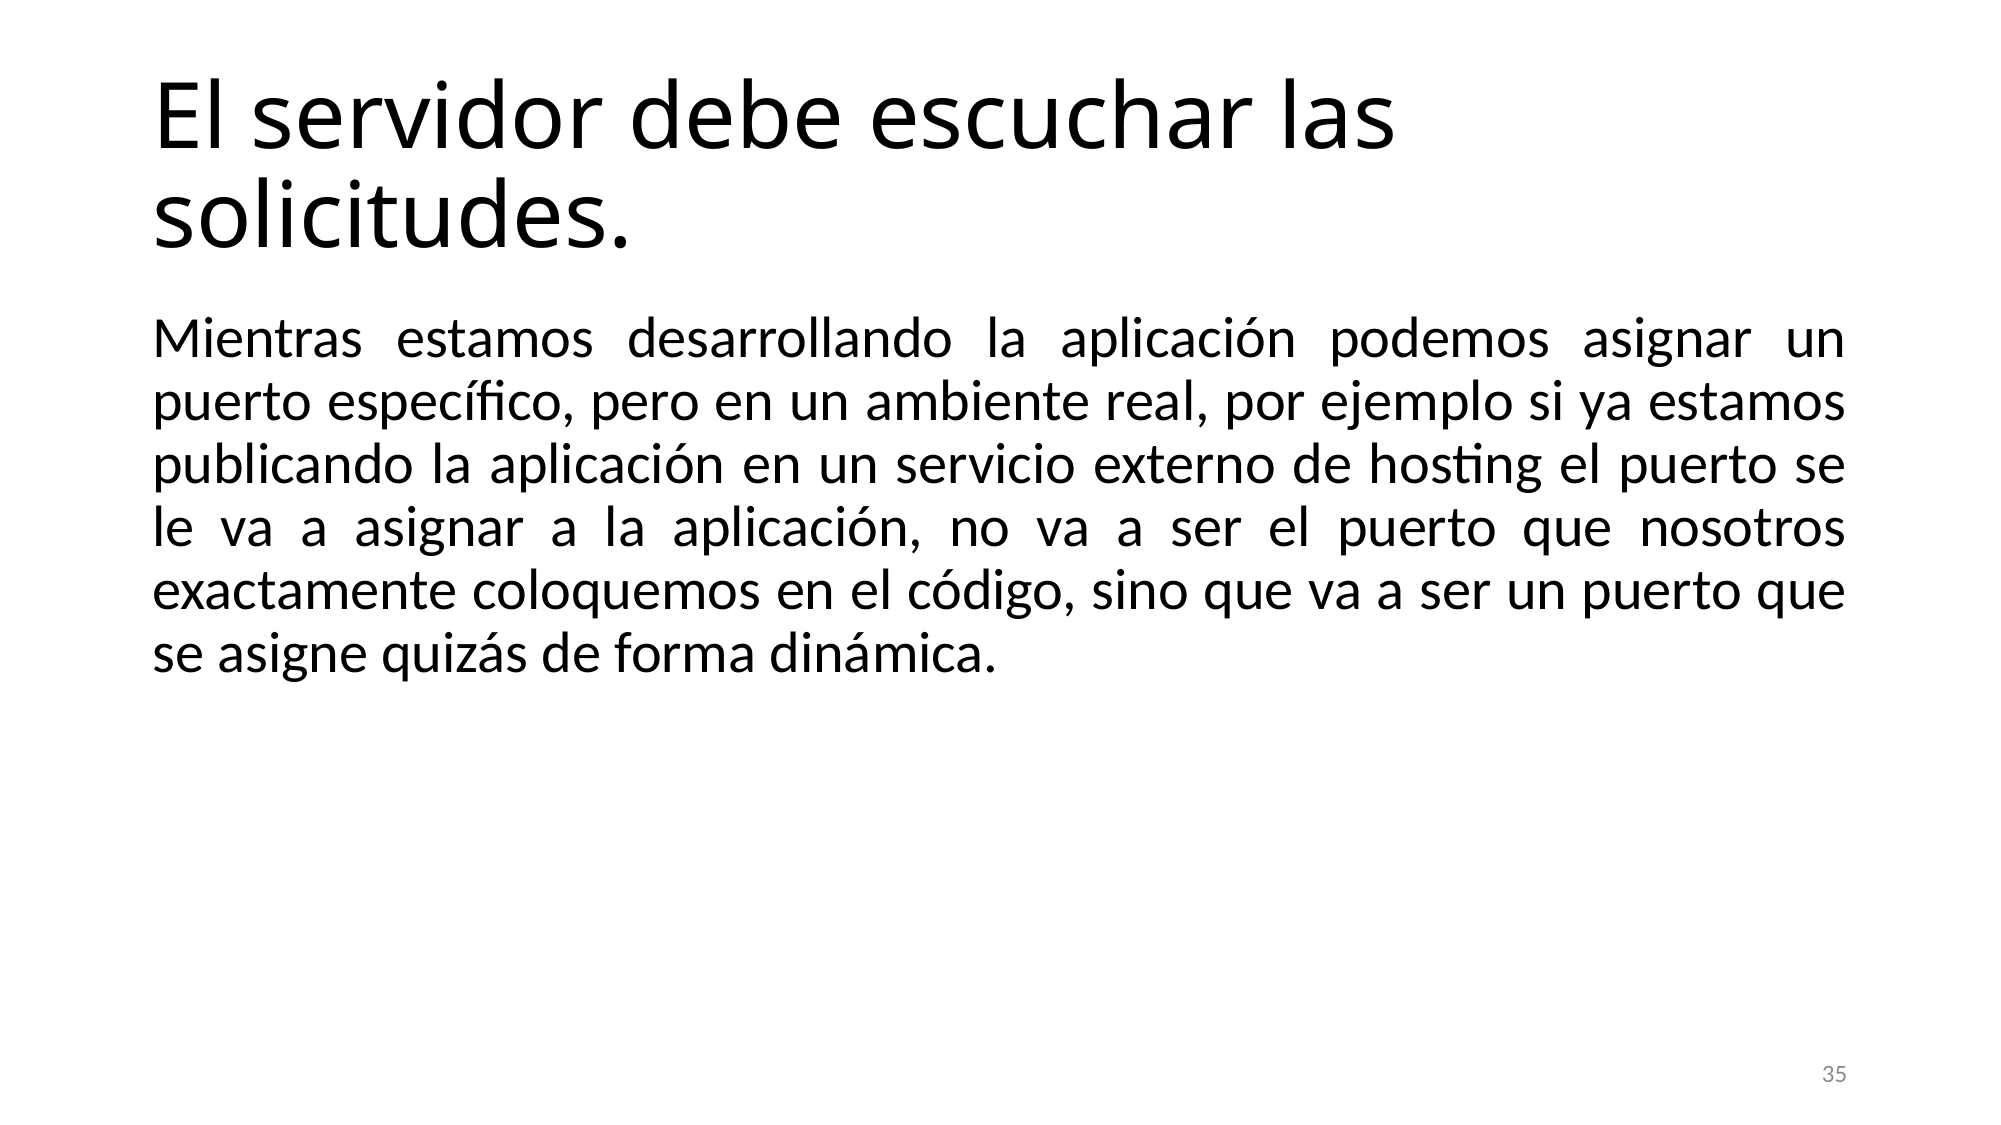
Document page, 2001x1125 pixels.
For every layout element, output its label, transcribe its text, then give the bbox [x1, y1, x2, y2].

title El servidor debe escuchar las solicitudes. [137, 59, 1863, 278]
list Mientras estamos desarrollando la aplicación podemos asignar un puerto específico, pero en un ambiente real, por ejemplo si ya estamos publicando la aplicación en un servicio externo de hosting el puerto se le va a asignar a la aplicación, no va a ser el puerto que nosotros exactamente coloquemos en el código, sino que va a ser un puerto que se asigne quizás de forma dinámica. [137, 299, 1863, 1014]
slide_number 35 [1412, 1042, 1863, 1103]
